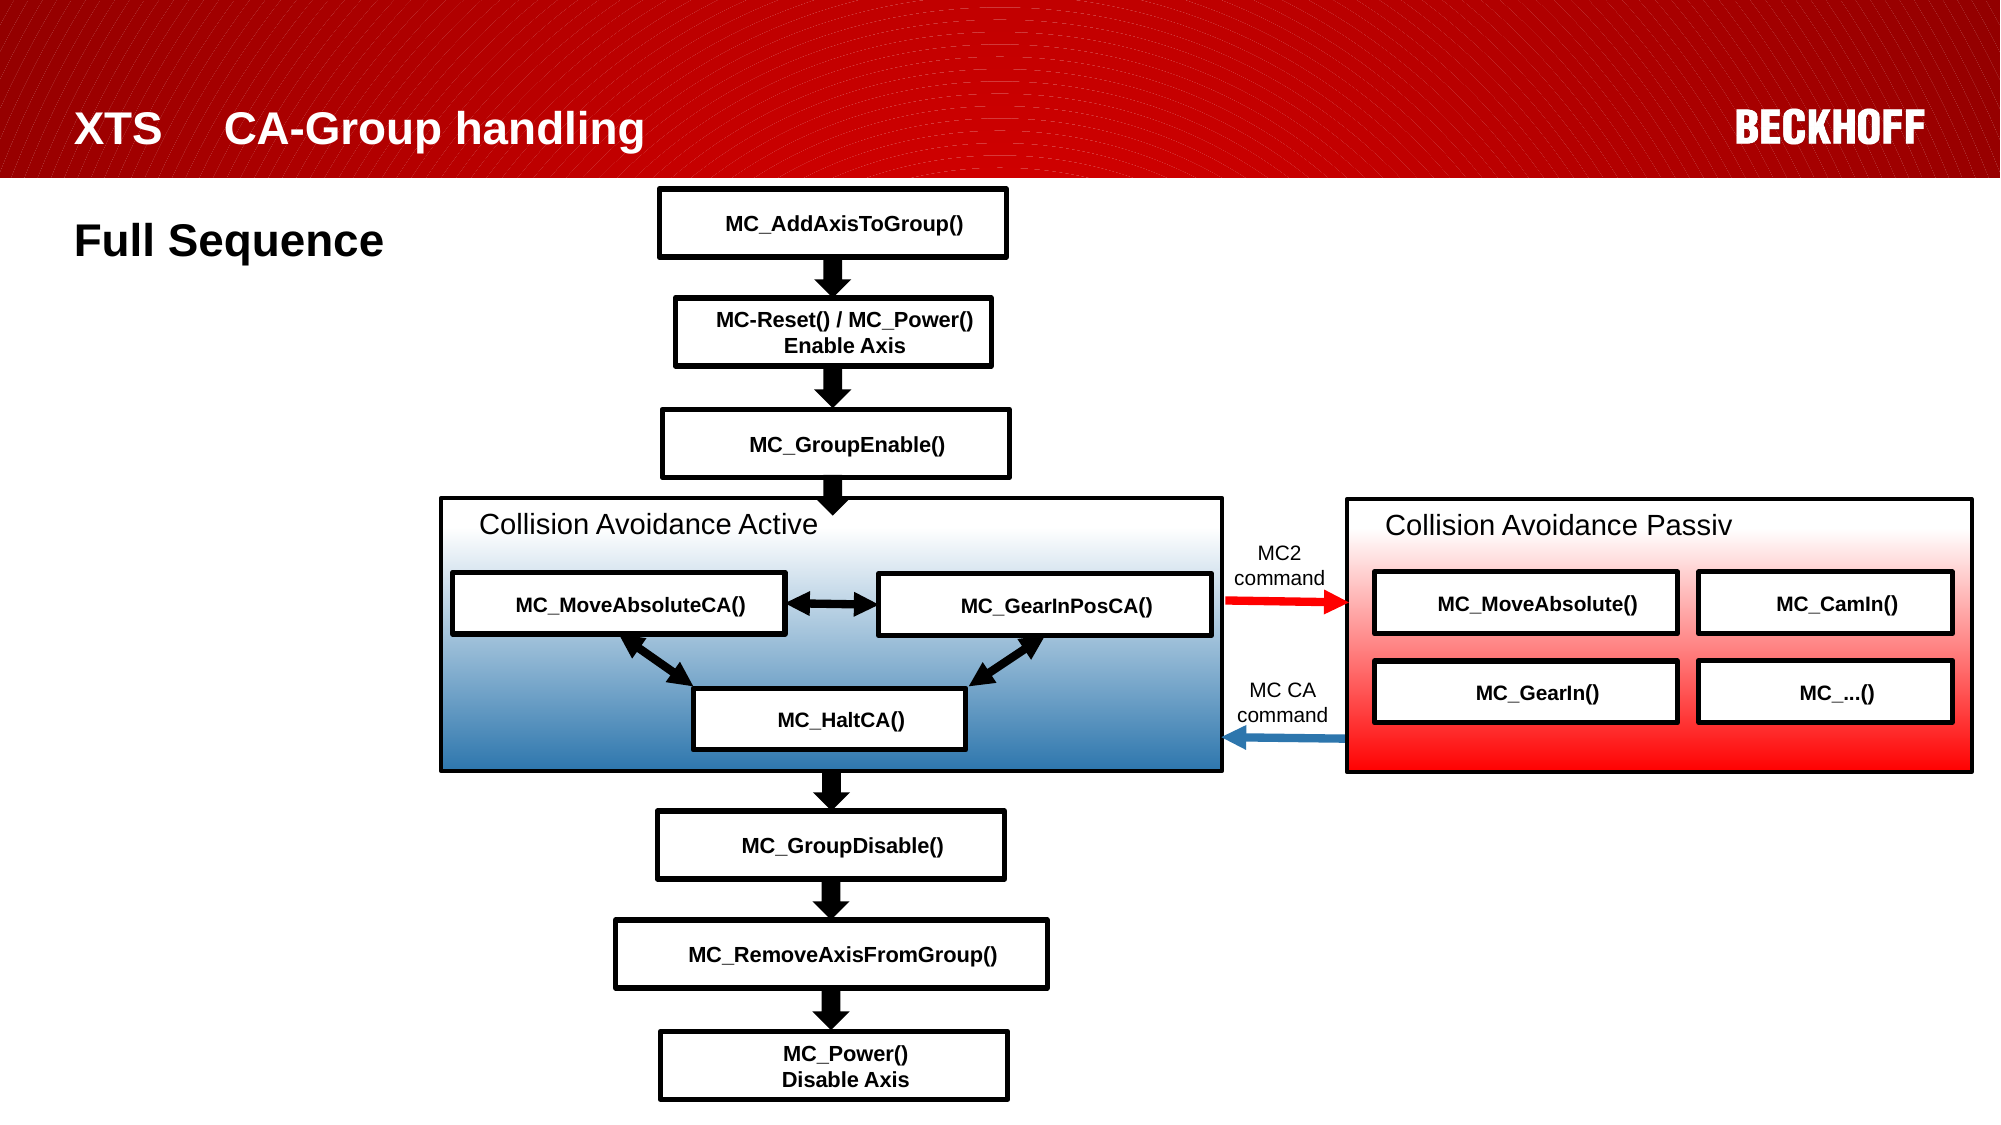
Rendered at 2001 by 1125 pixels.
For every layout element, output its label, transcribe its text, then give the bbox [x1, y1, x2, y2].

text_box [440, 188, 1972, 1100]
picture [1727, 98, 1934, 155]
list Full Sequence [0, 178, 1000, 1054]
title XTS CA-Group handling [0, 73, 1663, 178]
